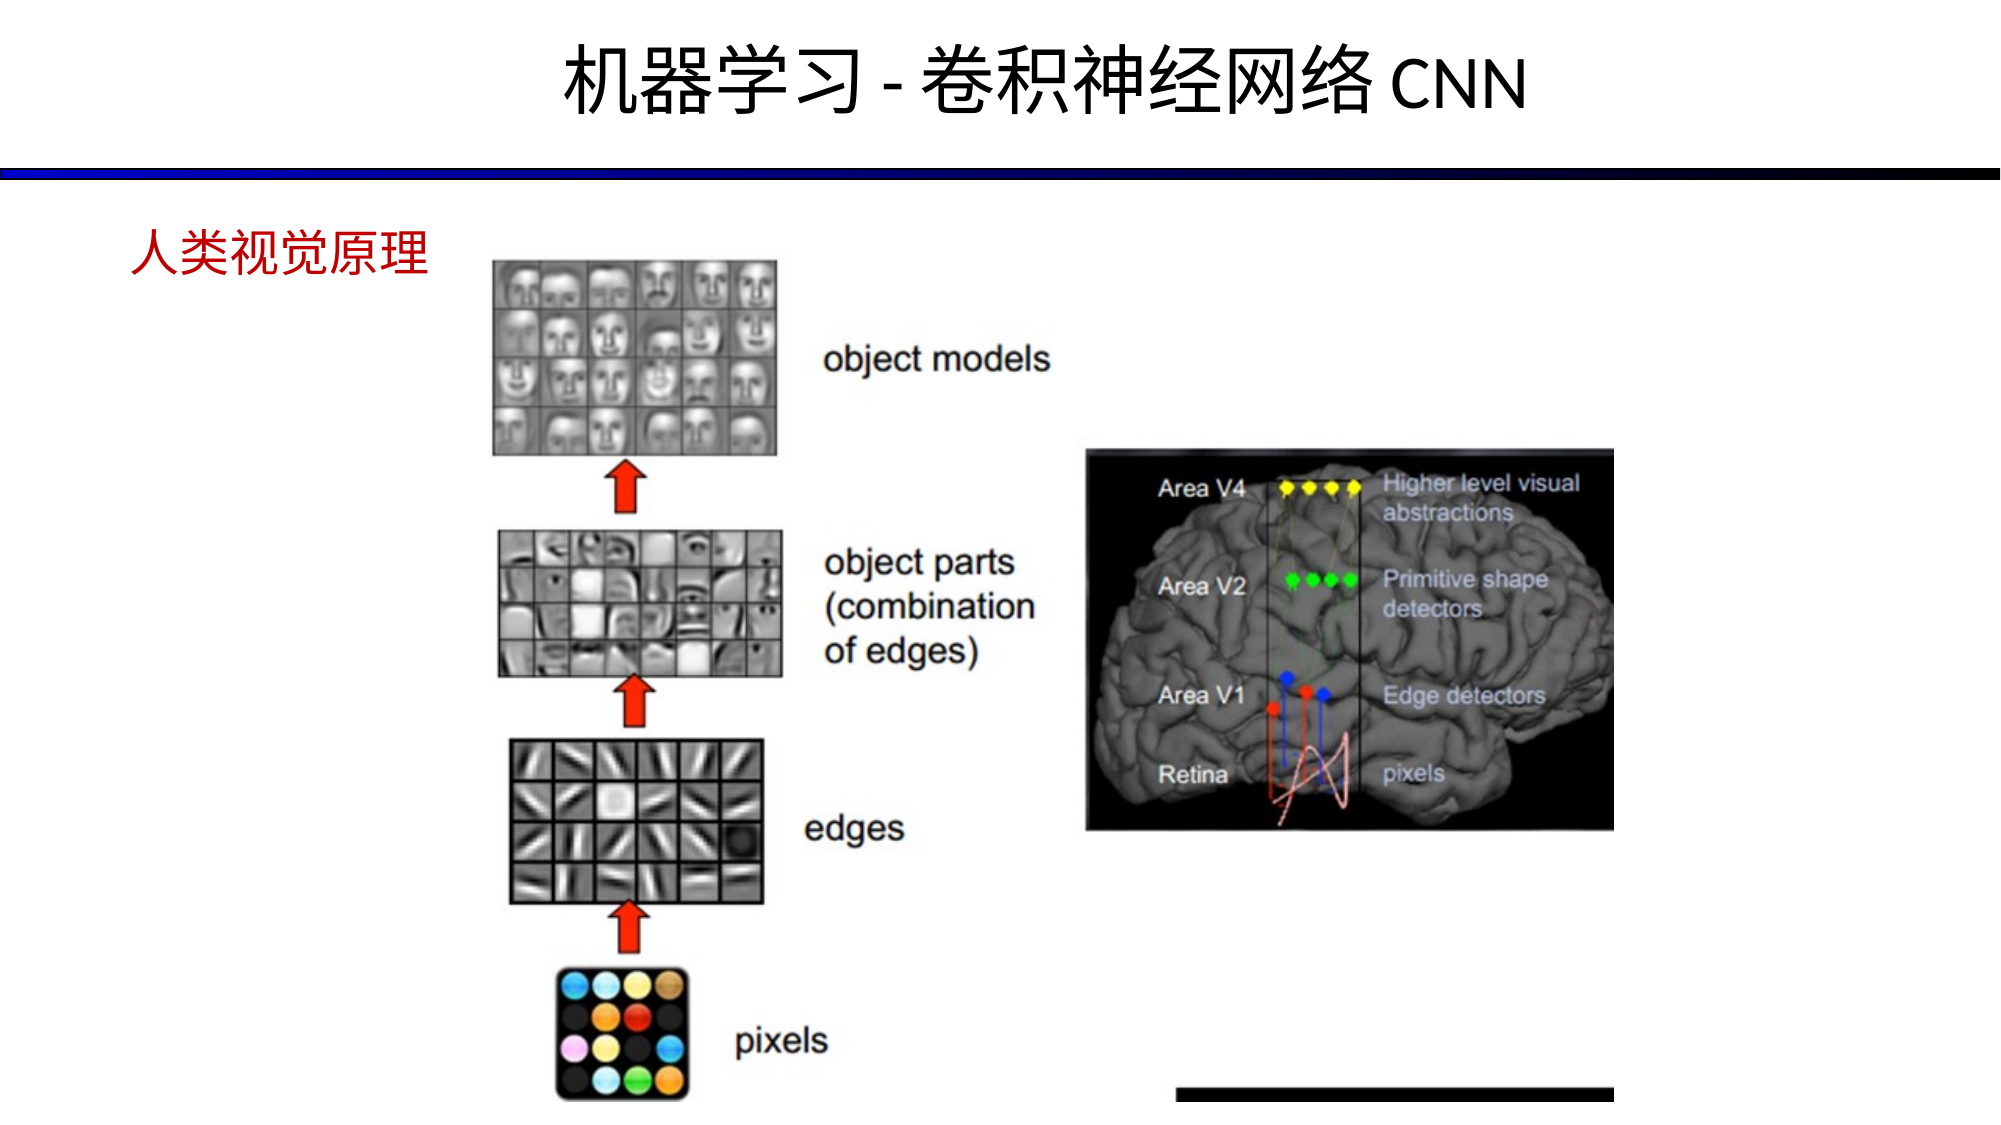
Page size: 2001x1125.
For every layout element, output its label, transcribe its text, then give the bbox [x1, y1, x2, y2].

picture [477, 249, 1615, 1102]
title 机器学习-卷积神经网络CNN [370, 24, 1722, 132]
text_box 人类视觉原理 [114, 214, 1698, 289]
